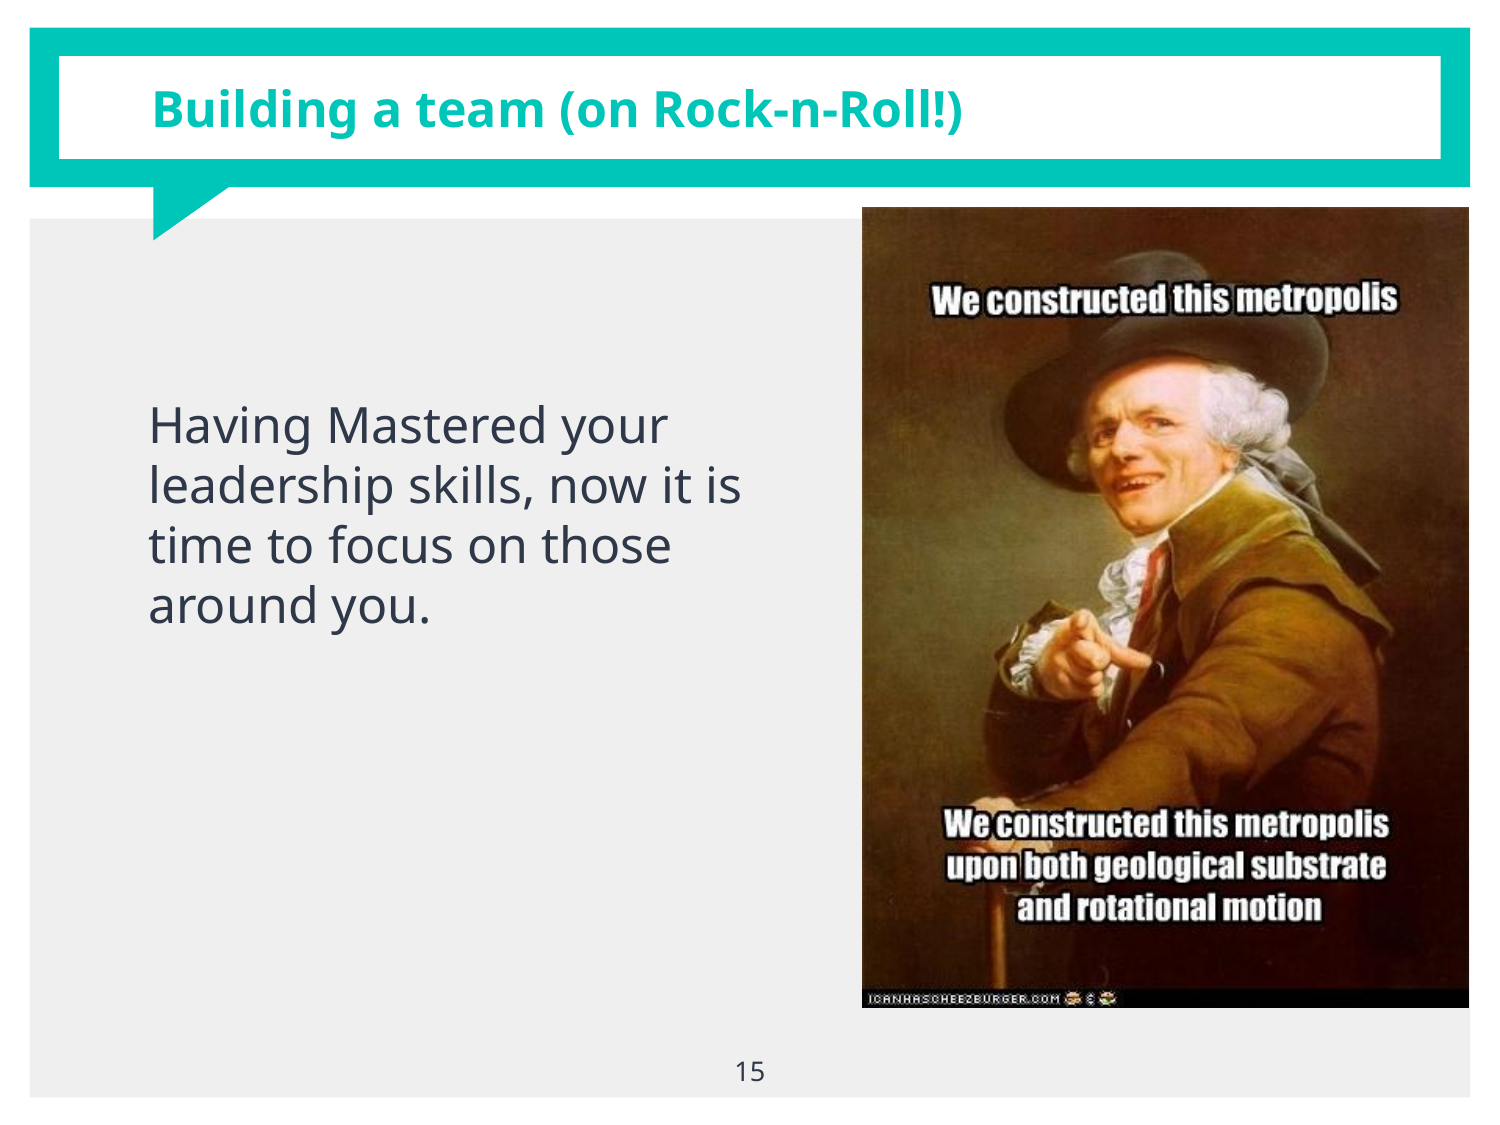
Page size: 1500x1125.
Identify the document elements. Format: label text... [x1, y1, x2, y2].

picture [861, 207, 1469, 1008]
list Having Mastered your leadership skills, now it is time to focus on those around you. [58, 379, 850, 845]
slide_number ‹#› [705, 1038, 795, 1125]
title Building a team (on Rock-n-Roll!) [136, 27, 1441, 188]
